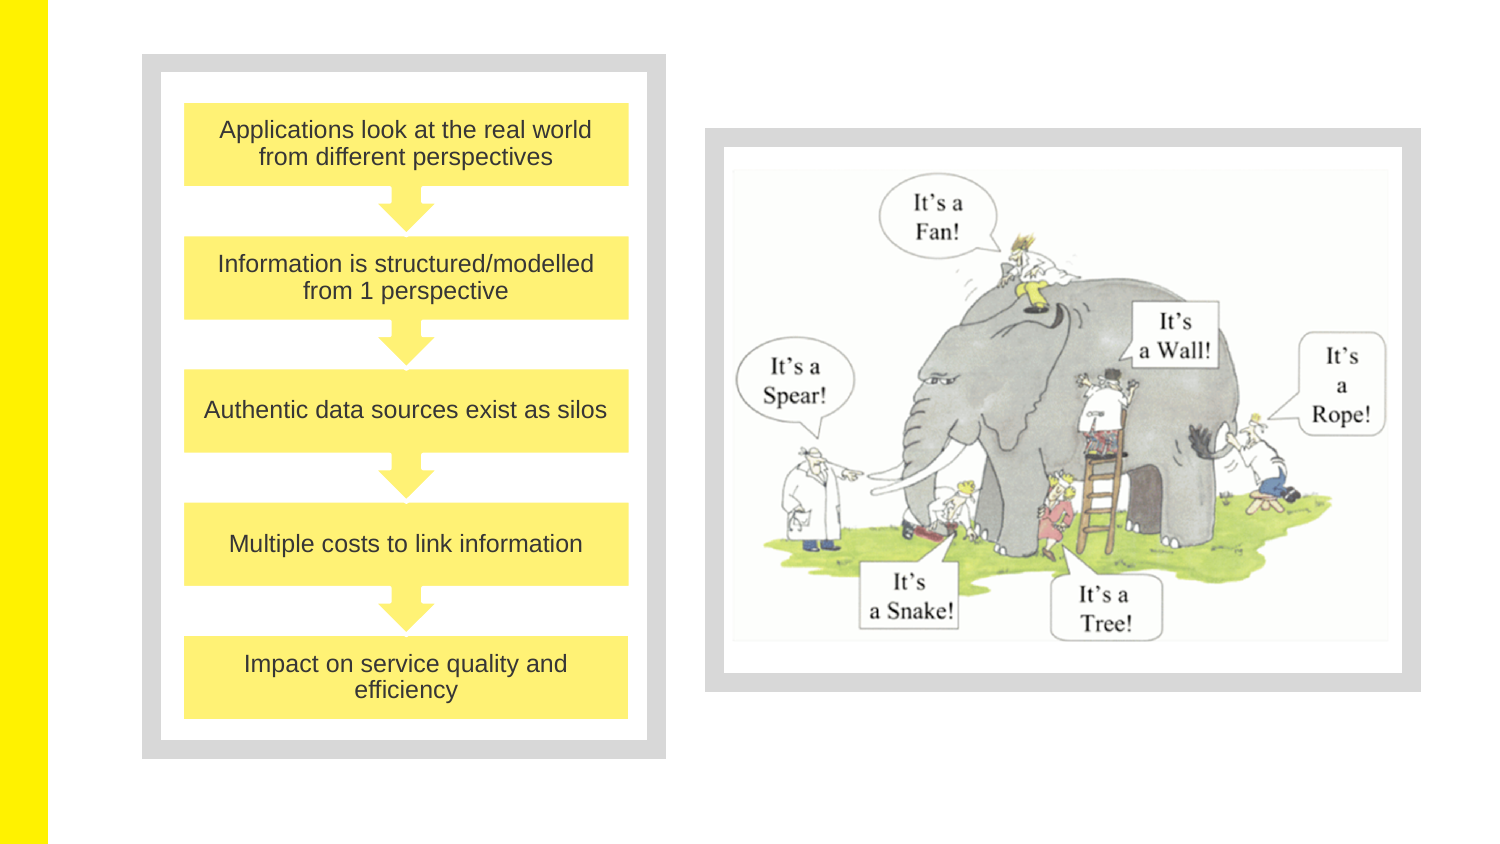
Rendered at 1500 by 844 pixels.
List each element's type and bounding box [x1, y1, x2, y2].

text_box [151, 63, 657, 750]
text_box [97, 679, 370, 830]
text_box [181, 100, 631, 722]
picture [723, 146, 1403, 674]
